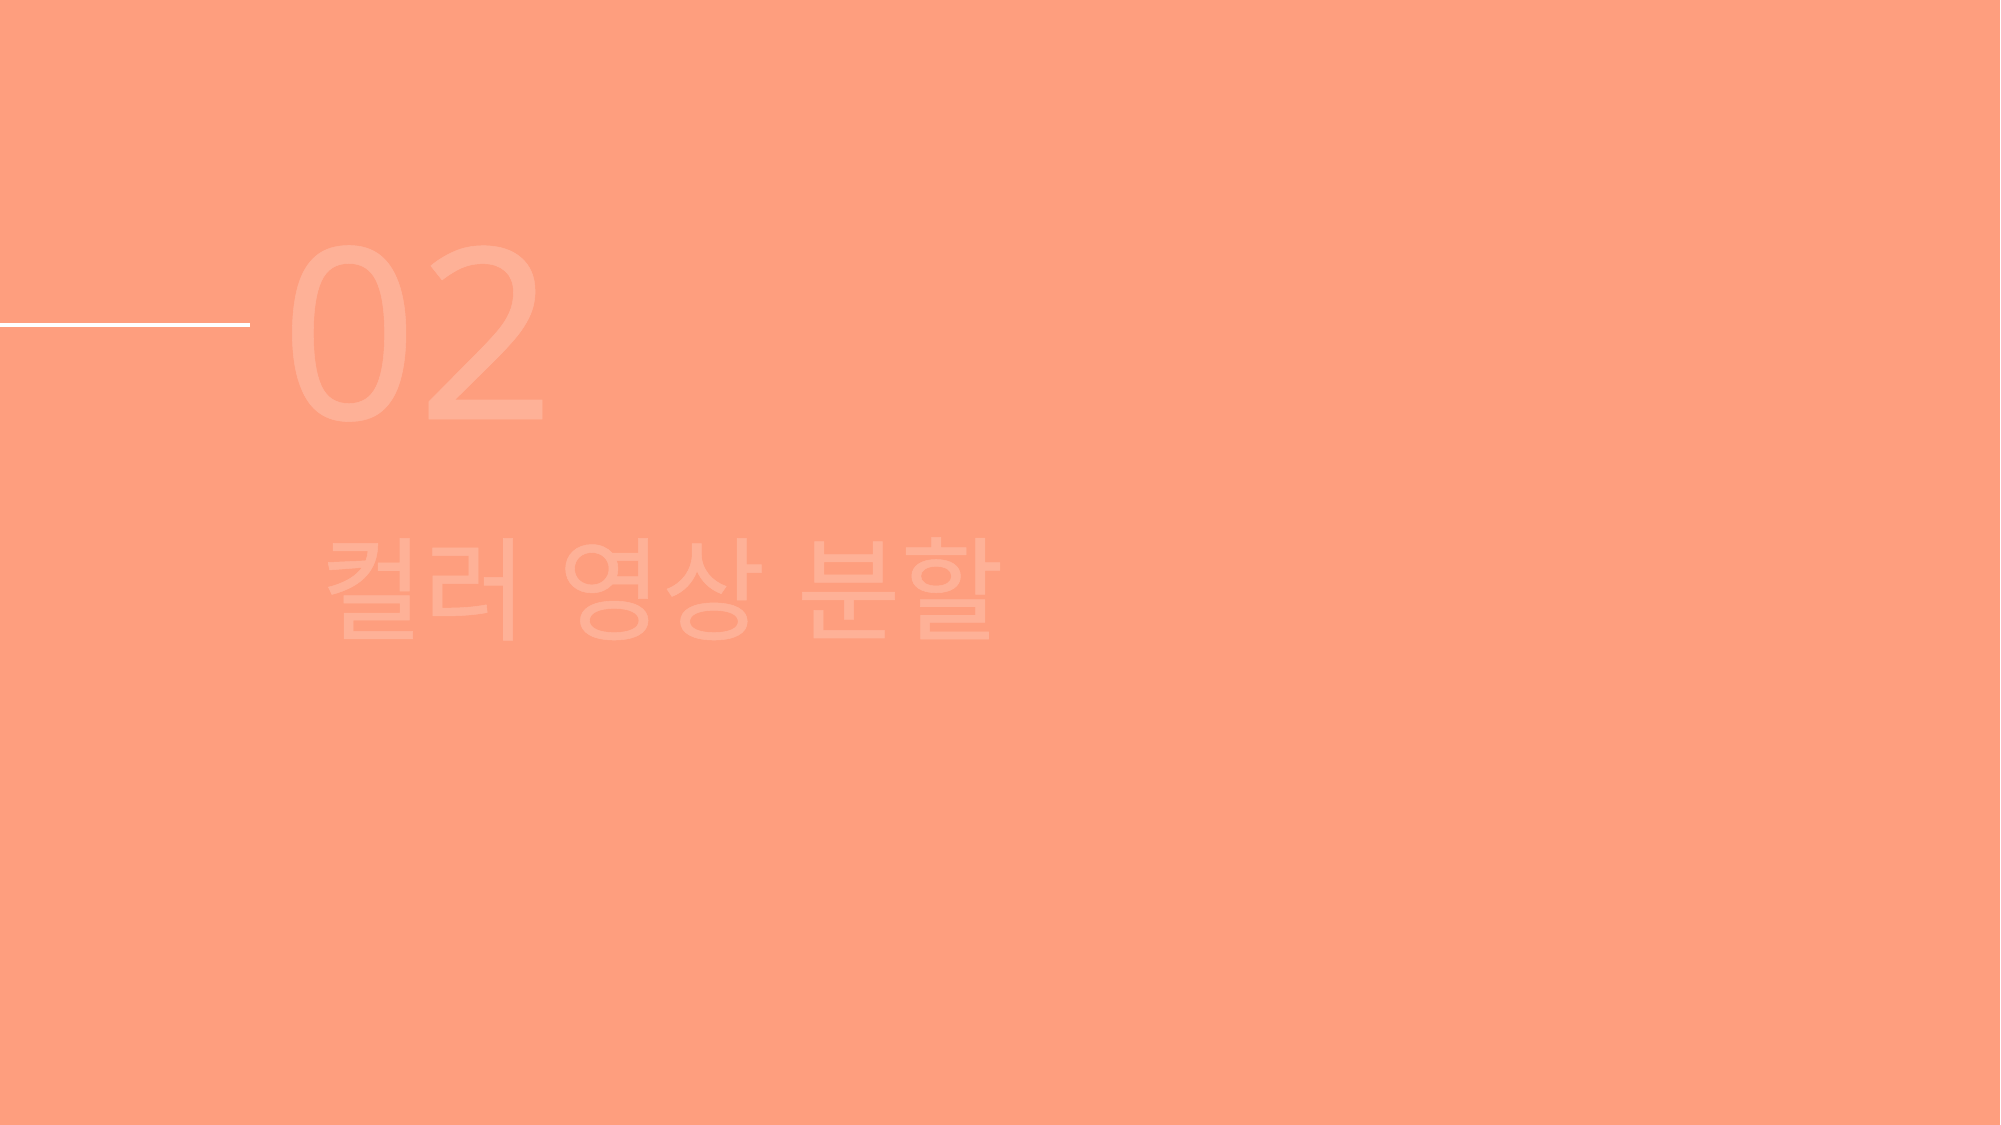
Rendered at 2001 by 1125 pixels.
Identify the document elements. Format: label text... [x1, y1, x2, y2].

text_box 컬러 영상 분할 [305, 511, 1019, 662]
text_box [0, 172, 569, 478]
